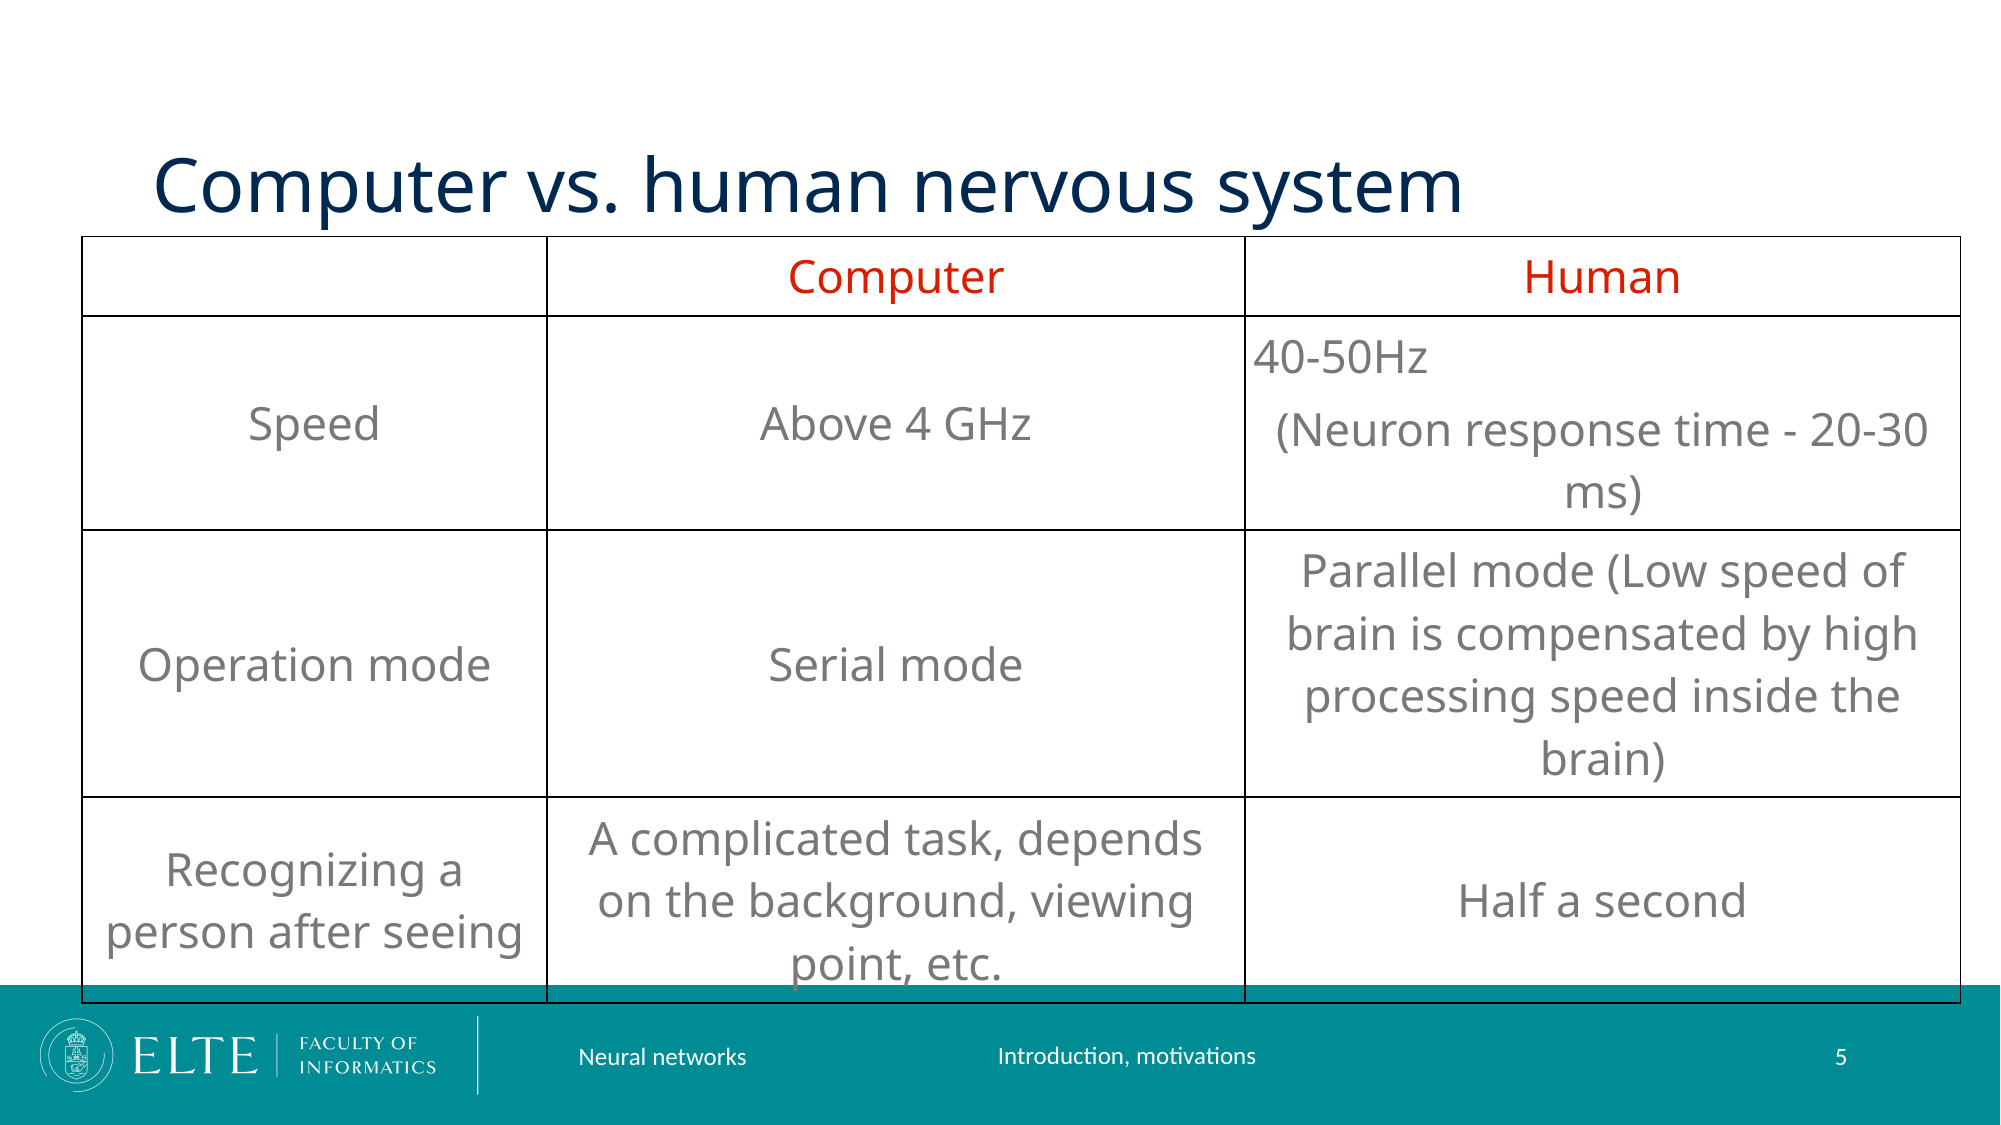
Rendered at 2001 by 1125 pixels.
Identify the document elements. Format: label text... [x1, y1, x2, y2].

slide_number 5 [1563, 1026, 1863, 1085]
table_header Human [1246, 237, 1960, 315]
table_header [83, 237, 546, 315]
table_cell Half a second [1246, 798, 1960, 1002]
title Computer vs. human nervous system [137, 59, 1863, 236]
table_cell Speed [83, 317, 546, 529]
table_cell Above 4 GHz [548, 317, 1244, 529]
table_cell Parallel mode (Low speed of brain is compensated by high processing speed inside the brain) [1246, 531, 1960, 796]
picture [0, 985, 2000, 1125]
table_cell Operation mode [83, 531, 546, 796]
slide_number Neural networks [563, 1025, 789, 1085]
table_cell Serial mode [548, 531, 1244, 796]
table_cell Recognizing a person after seeing [83, 798, 546, 1002]
table_header Computer [548, 237, 1244, 315]
table_cell A complicated task, depends on the background, viewing point, etc. [548, 798, 1244, 1002]
table_cell 40-50Hz (Neuron response time - 20-30 ms) [1246, 317, 1960, 529]
footer Introduction, motivations [789, 1024, 1465, 1085]
